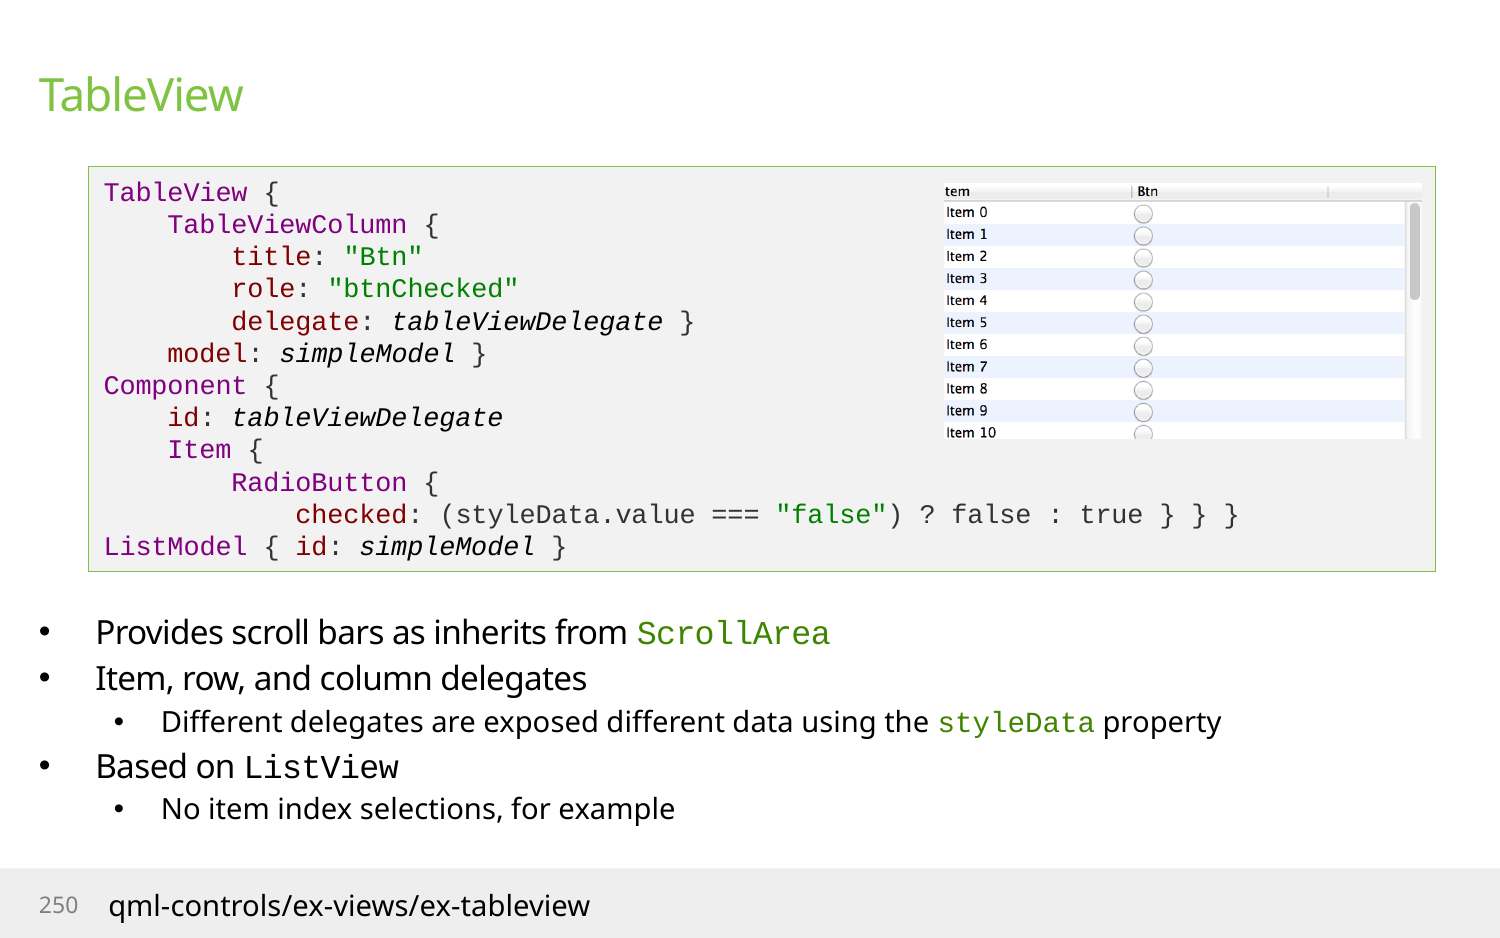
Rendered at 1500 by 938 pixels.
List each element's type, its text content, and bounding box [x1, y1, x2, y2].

text_box qml-controls/ex-views/ex-tableview [93, 895, 1315, 928]
title TableView [39, 66, 1052, 196]
text_box TableView { TableViewColumn { title: "Btn" role: "btnChecked" delegate: tableViewDelegate } model: simpleModel } Component { id: tableViewDelegate Item { RadioButton { checked: (styleData.value === "false") ? false : true } } } ListModel { id: simpleModel } [88, 166, 1436, 572]
slide_number 250 [39, 892, 410, 921]
list Provides scroll bars as inherits from ScrollArea Item, row, and column delegates Different delegates are exposed different data using the styleData property Based on ListView No item index selections, for example [39, 611, 1412, 846]
picture [944, 183, 1422, 440]
